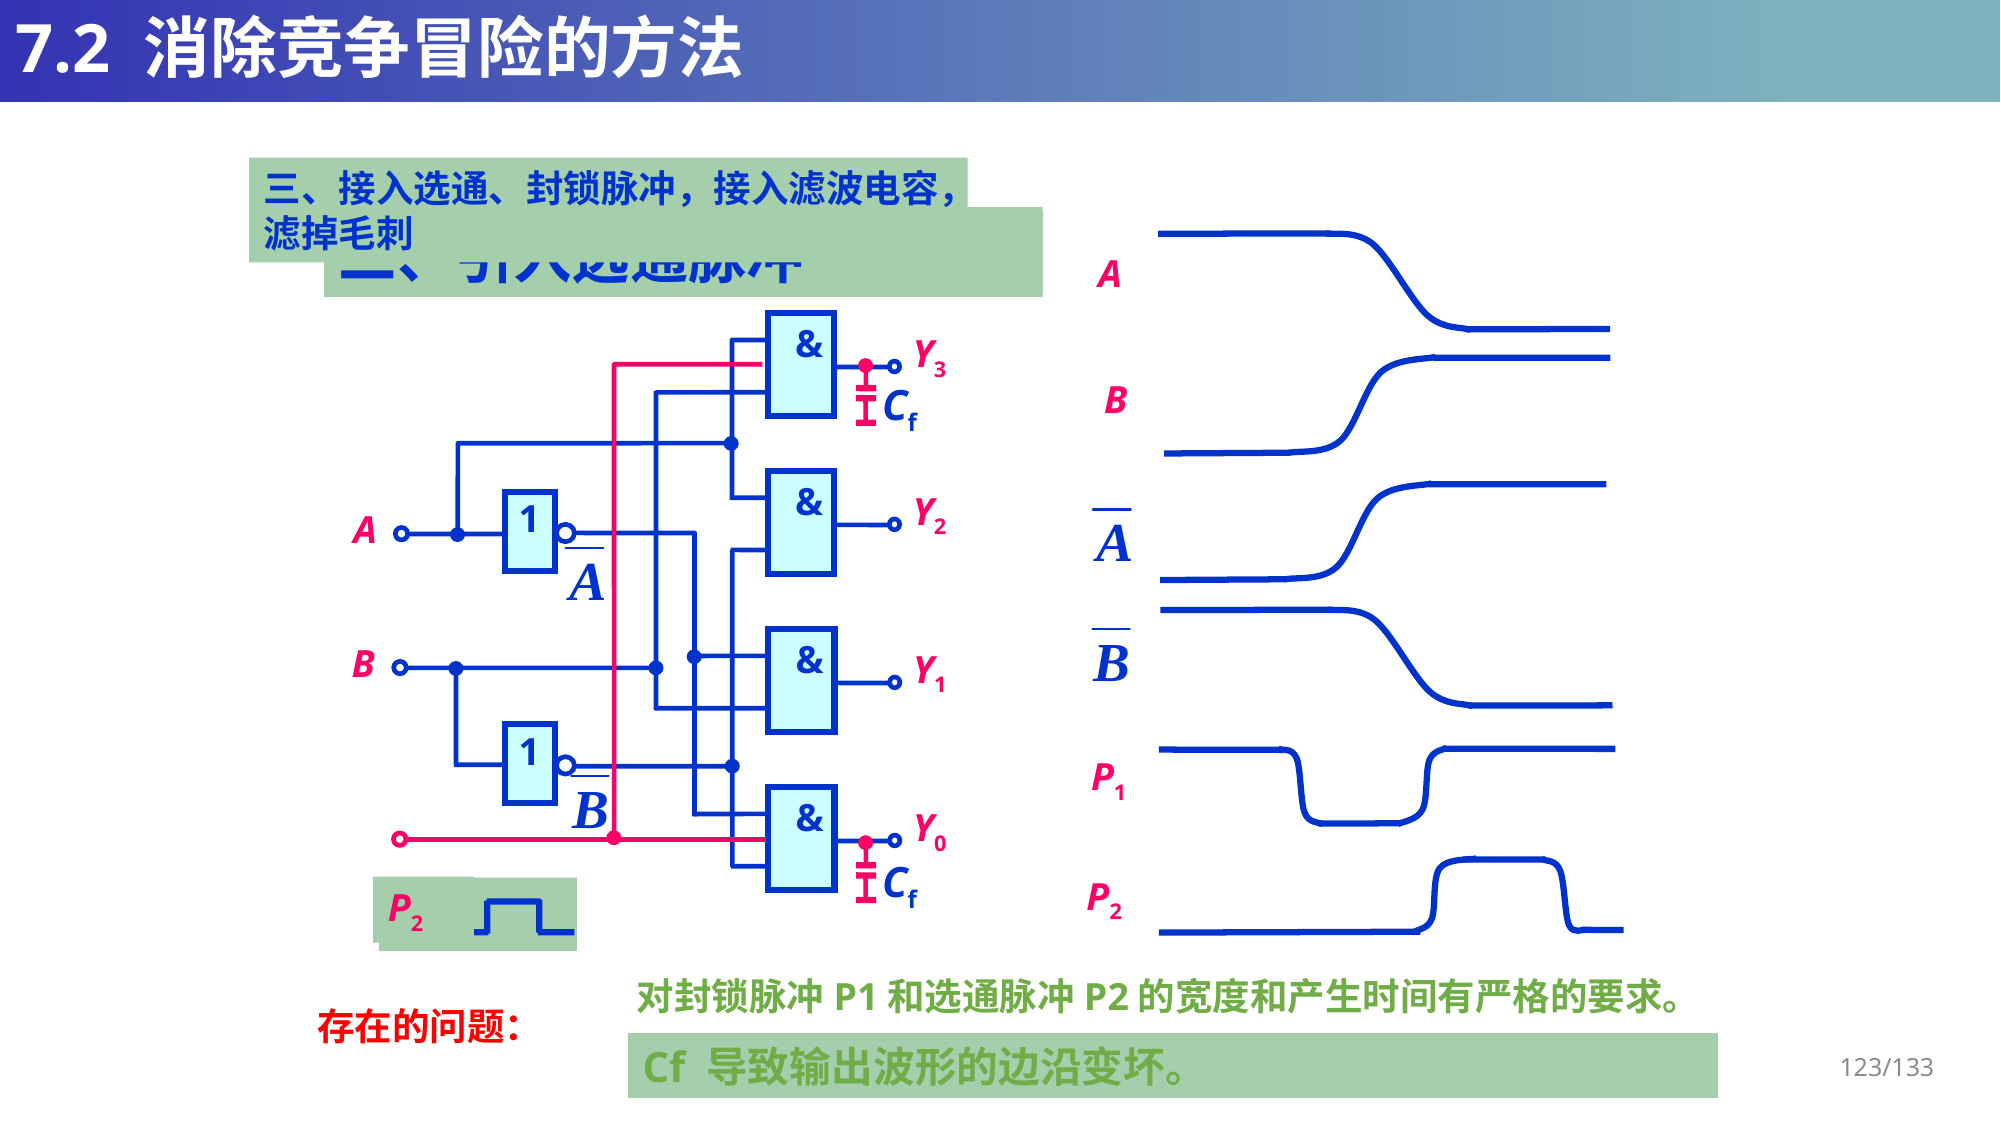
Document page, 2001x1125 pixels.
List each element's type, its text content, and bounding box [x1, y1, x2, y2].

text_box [336, 313, 969, 891]
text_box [1071, 858, 1624, 941]
slide_number 123/133 [1797, 1038, 1950, 1099]
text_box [1078, 230, 1613, 707]
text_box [361, 871, 574, 947]
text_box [561, 763, 615, 834]
text_box 对封锁脉冲P1和选通脉冲P2的宽度和产生时间有严格的要求。 [622, 965, 1728, 1026]
text_box 二、引入选通脉冲 [324, 212, 1043, 298]
title 7.2 消除竞争冒险的方法 [0, 0, 2000, 102]
text_box Cf 导致输出波形的边沿变坏。 [627, 1033, 1718, 1098]
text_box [556, 535, 614, 606]
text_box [856, 358, 934, 437]
text_box 一、引入封锁脉冲 [968, 207, 1043, 212]
text_box 三、接入选通、封锁脉冲，接入滤波电容，滤掉毛刺 [249, 157, 968, 263]
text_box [856, 835, 934, 914]
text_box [393, 363, 766, 846]
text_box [373, 876, 577, 952]
text_box 存在的问题： [302, 995, 1165, 1056]
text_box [1076, 745, 1616, 825]
